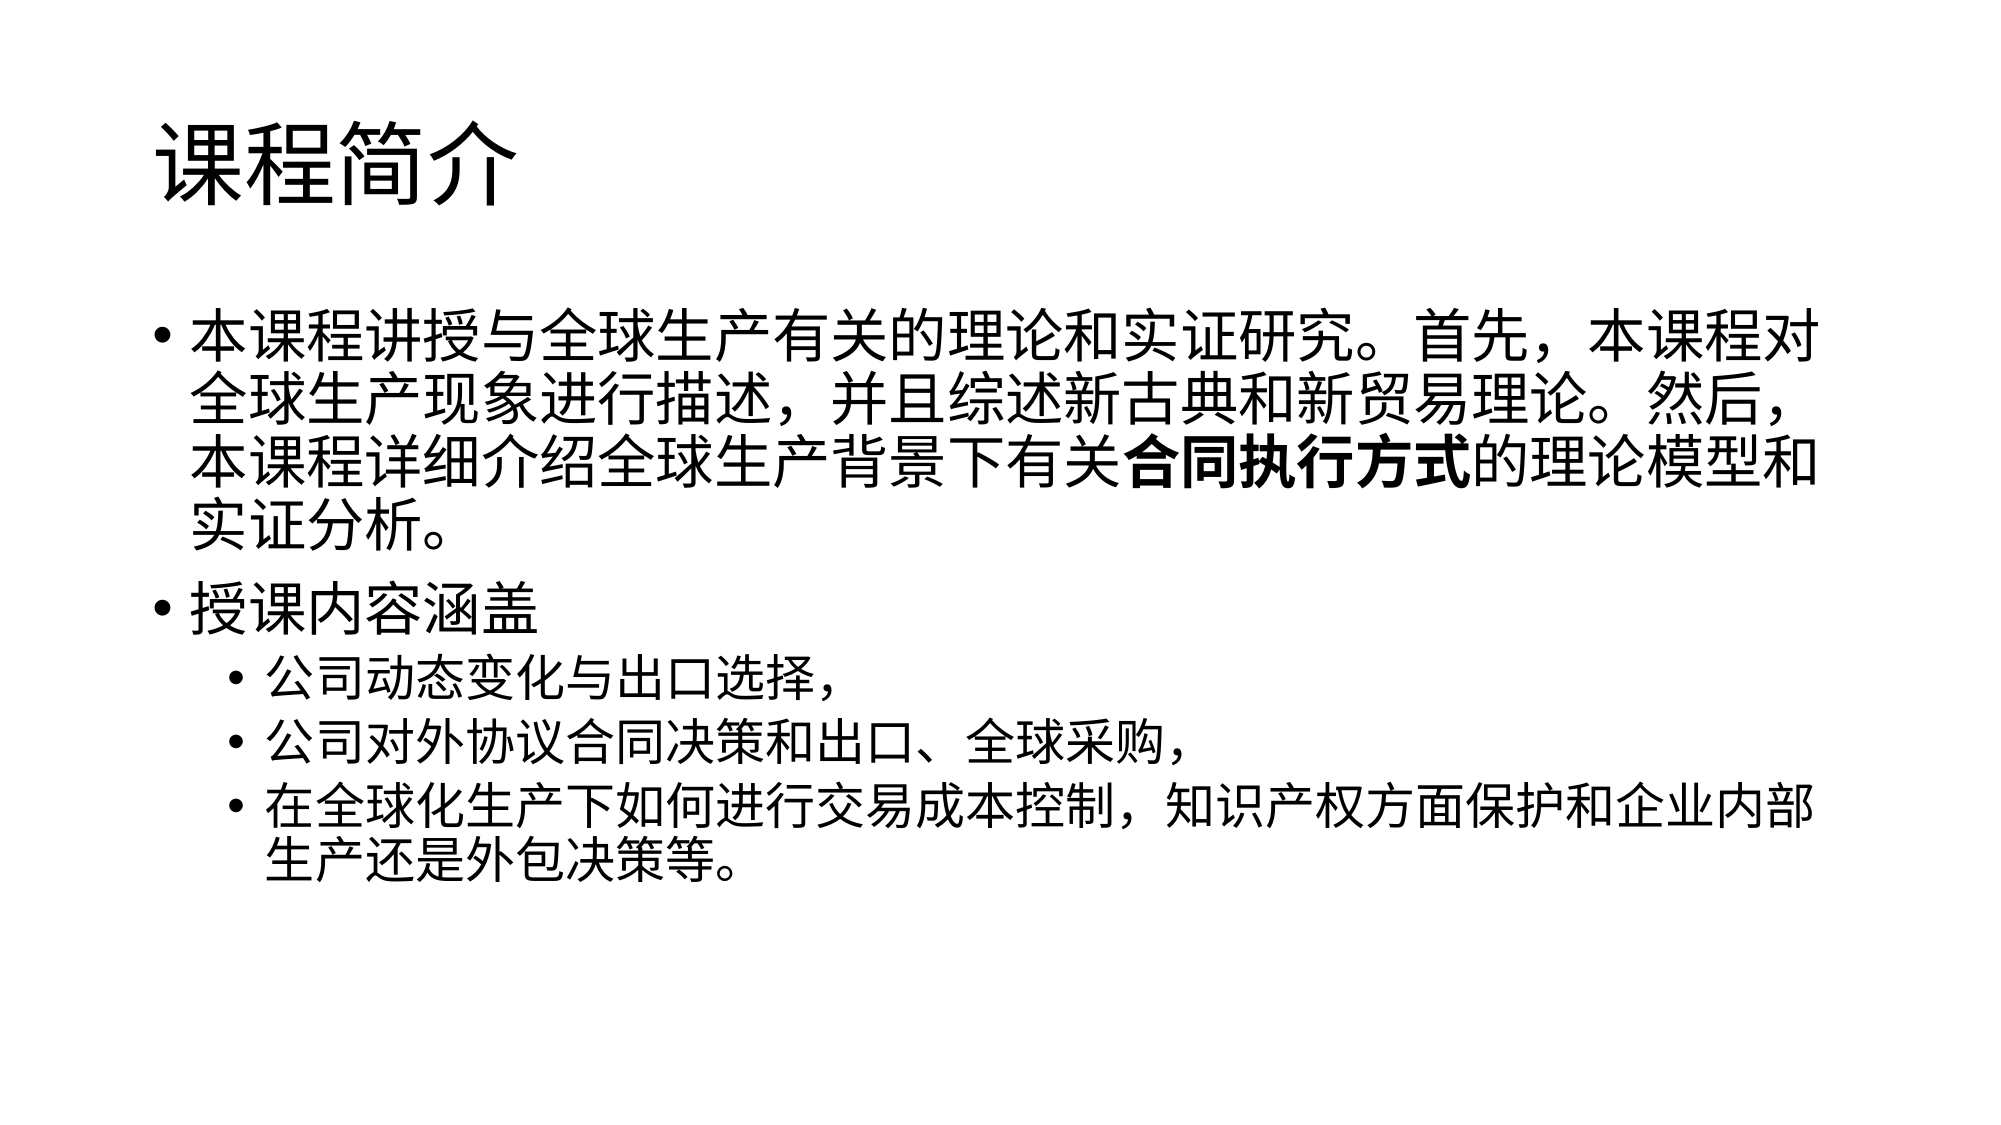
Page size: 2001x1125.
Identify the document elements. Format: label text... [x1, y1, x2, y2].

list 本课程讲授与全球生产有关的理论和实证研究。首先，本课程对全球生产现象进行描述，并且综述新古典和新贸易理论。然后，本课程详细介绍全球生产背景下有关合同执行方式的理论模型和实证分析。 授课内容涵盖 公司动态变化与出口选择， 公司对外协议合同决策和出口、全球采购， 在全球化生产下如何进行交易成本控制，知识产权方面保护和企业内部生产还是外包决策等。 [137, 299, 1863, 1014]
title 课程简介 [137, 59, 1863, 278]
